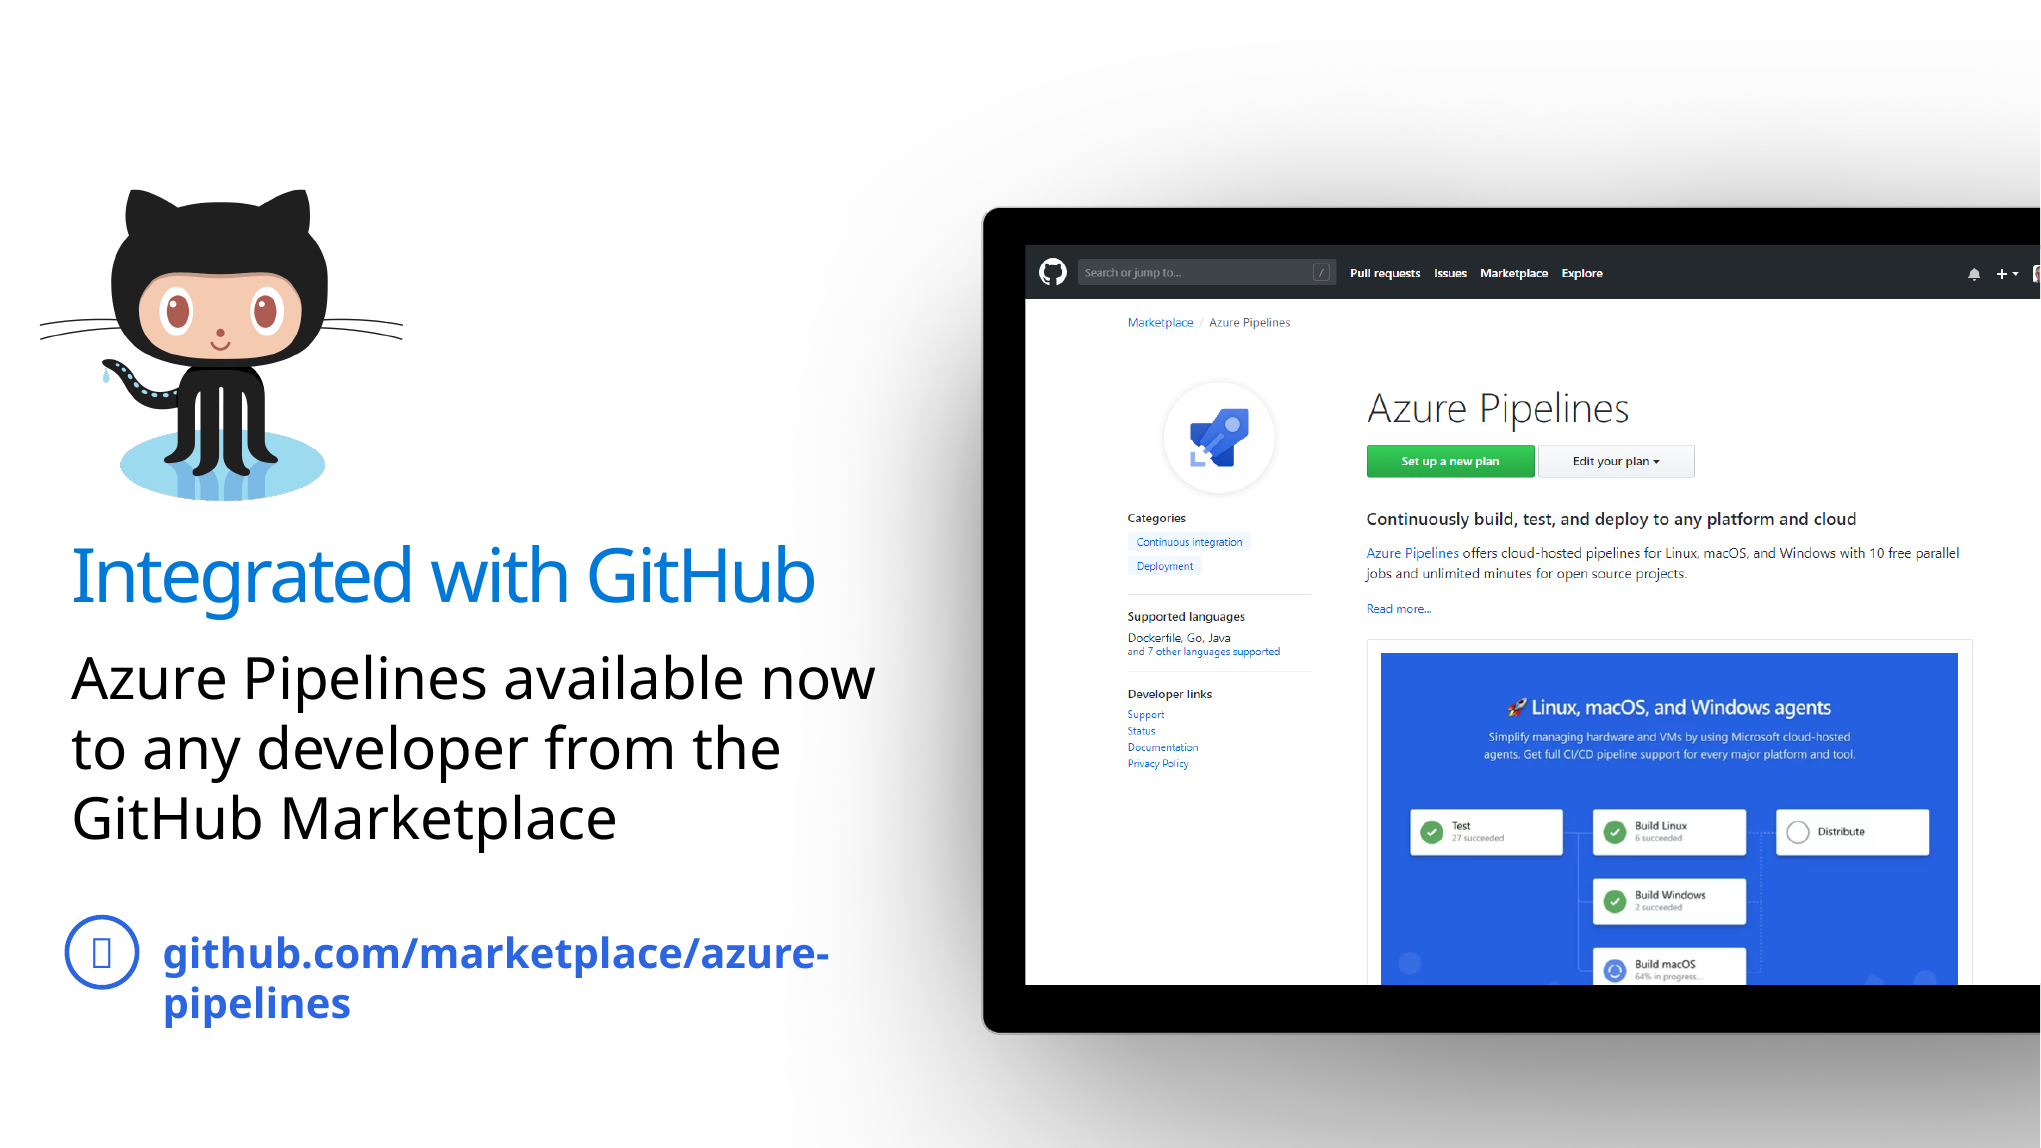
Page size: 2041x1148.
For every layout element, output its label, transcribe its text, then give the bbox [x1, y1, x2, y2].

picture [727, 0, 2041, 1148]
title Integrated with GitHub [71, 510, 727, 638]
picture [27, 183, 417, 507]
text_box github.com/marketplace/azure-pipelines [162, 927, 727, 1028]
text_box  [66, 917, 138, 988]
list Azure Pipelines available now to any developer from the GitHub Marketplace [71, 641, 727, 1021]
